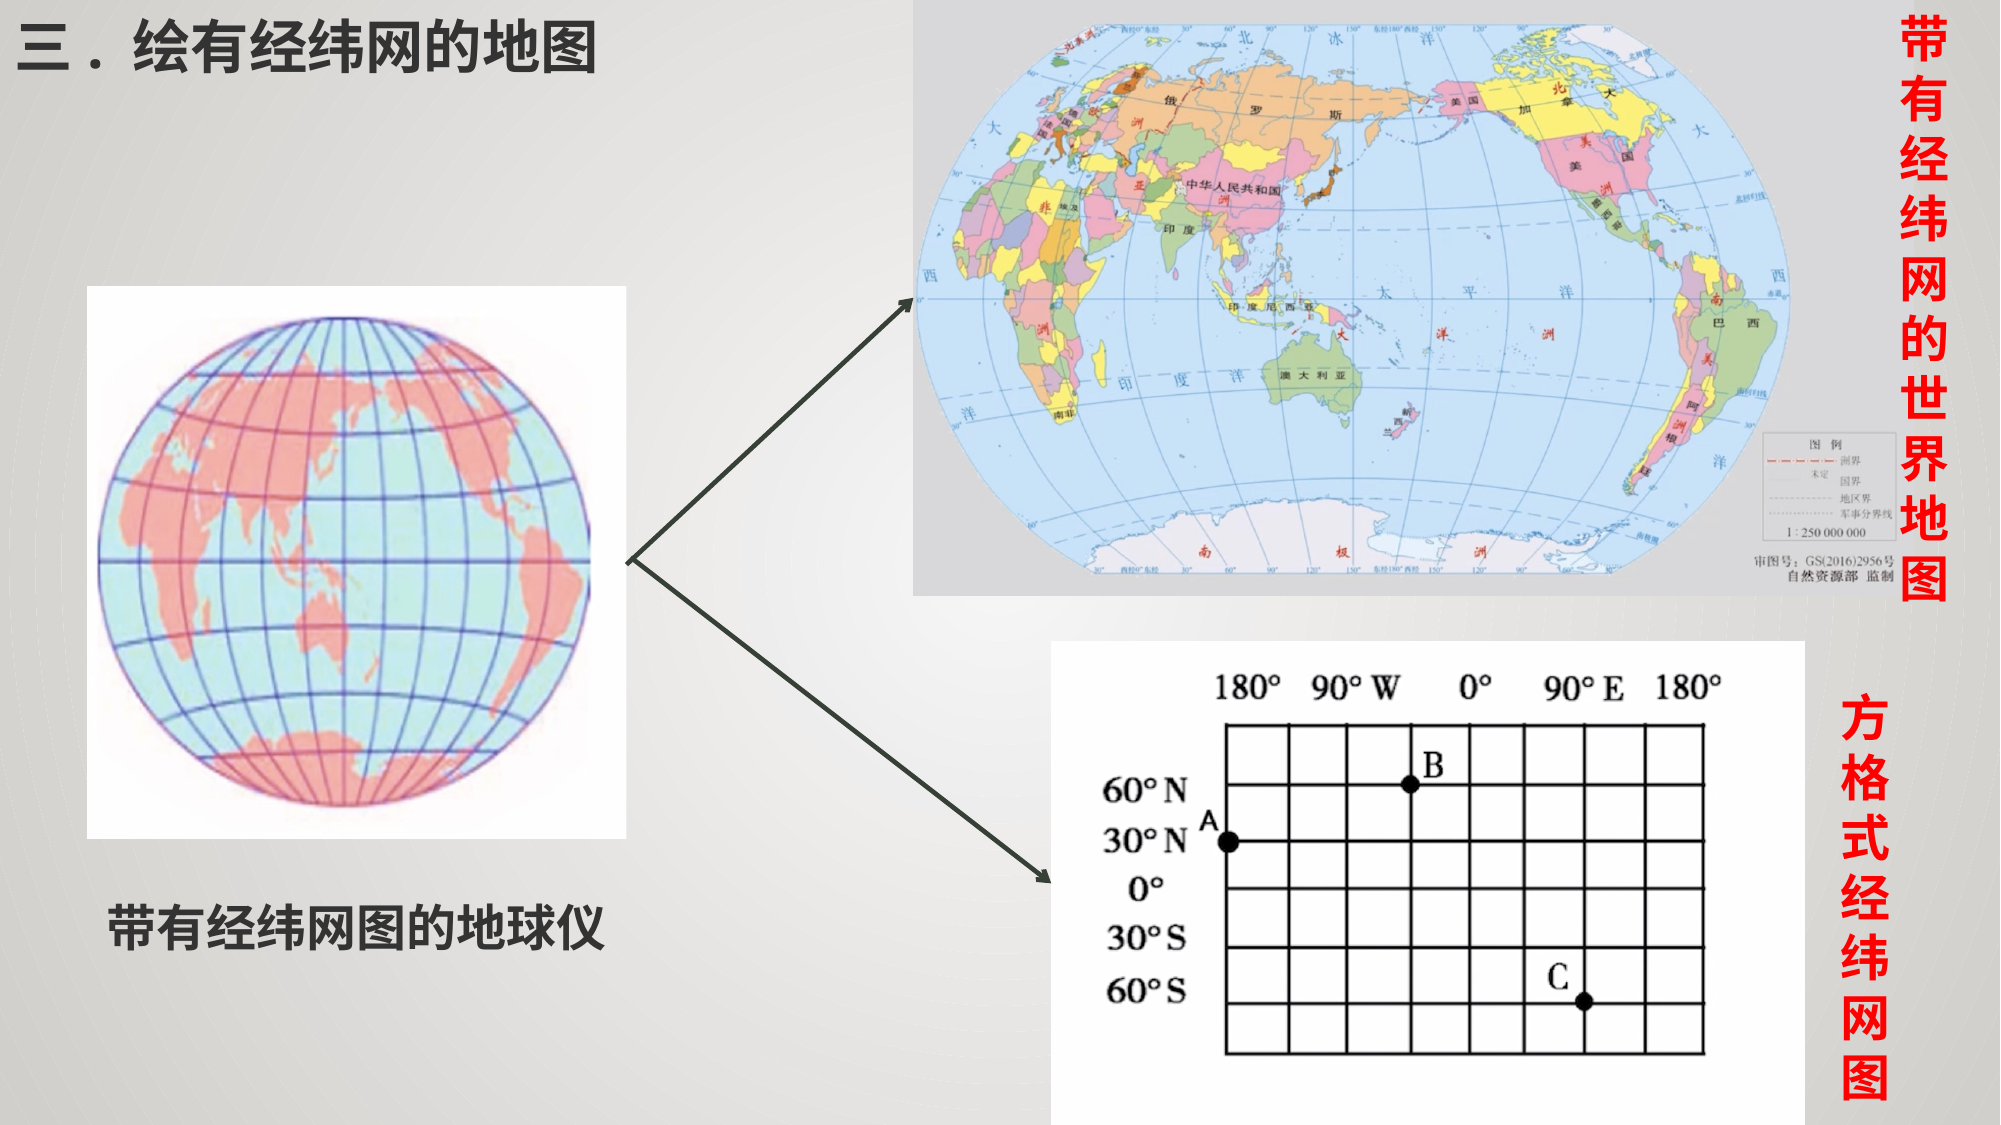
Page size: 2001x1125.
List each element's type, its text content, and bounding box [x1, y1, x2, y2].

text_box 三. 绘有经纬网的地图 [0, 2, 846, 88]
text_box 带有经纬网图的地球仪 [91, 888, 622, 964]
text_box 带有经纬网的世界地图 [1885, 0, 2000, 615]
text_box 方格式经纬网图 [1825, 678, 1941, 1114]
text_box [626, 297, 914, 565]
picture [913, 0, 1914, 596]
picture [1051, 641, 1805, 1125]
picture [87, 286, 627, 839]
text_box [630, 557, 1052, 884]
